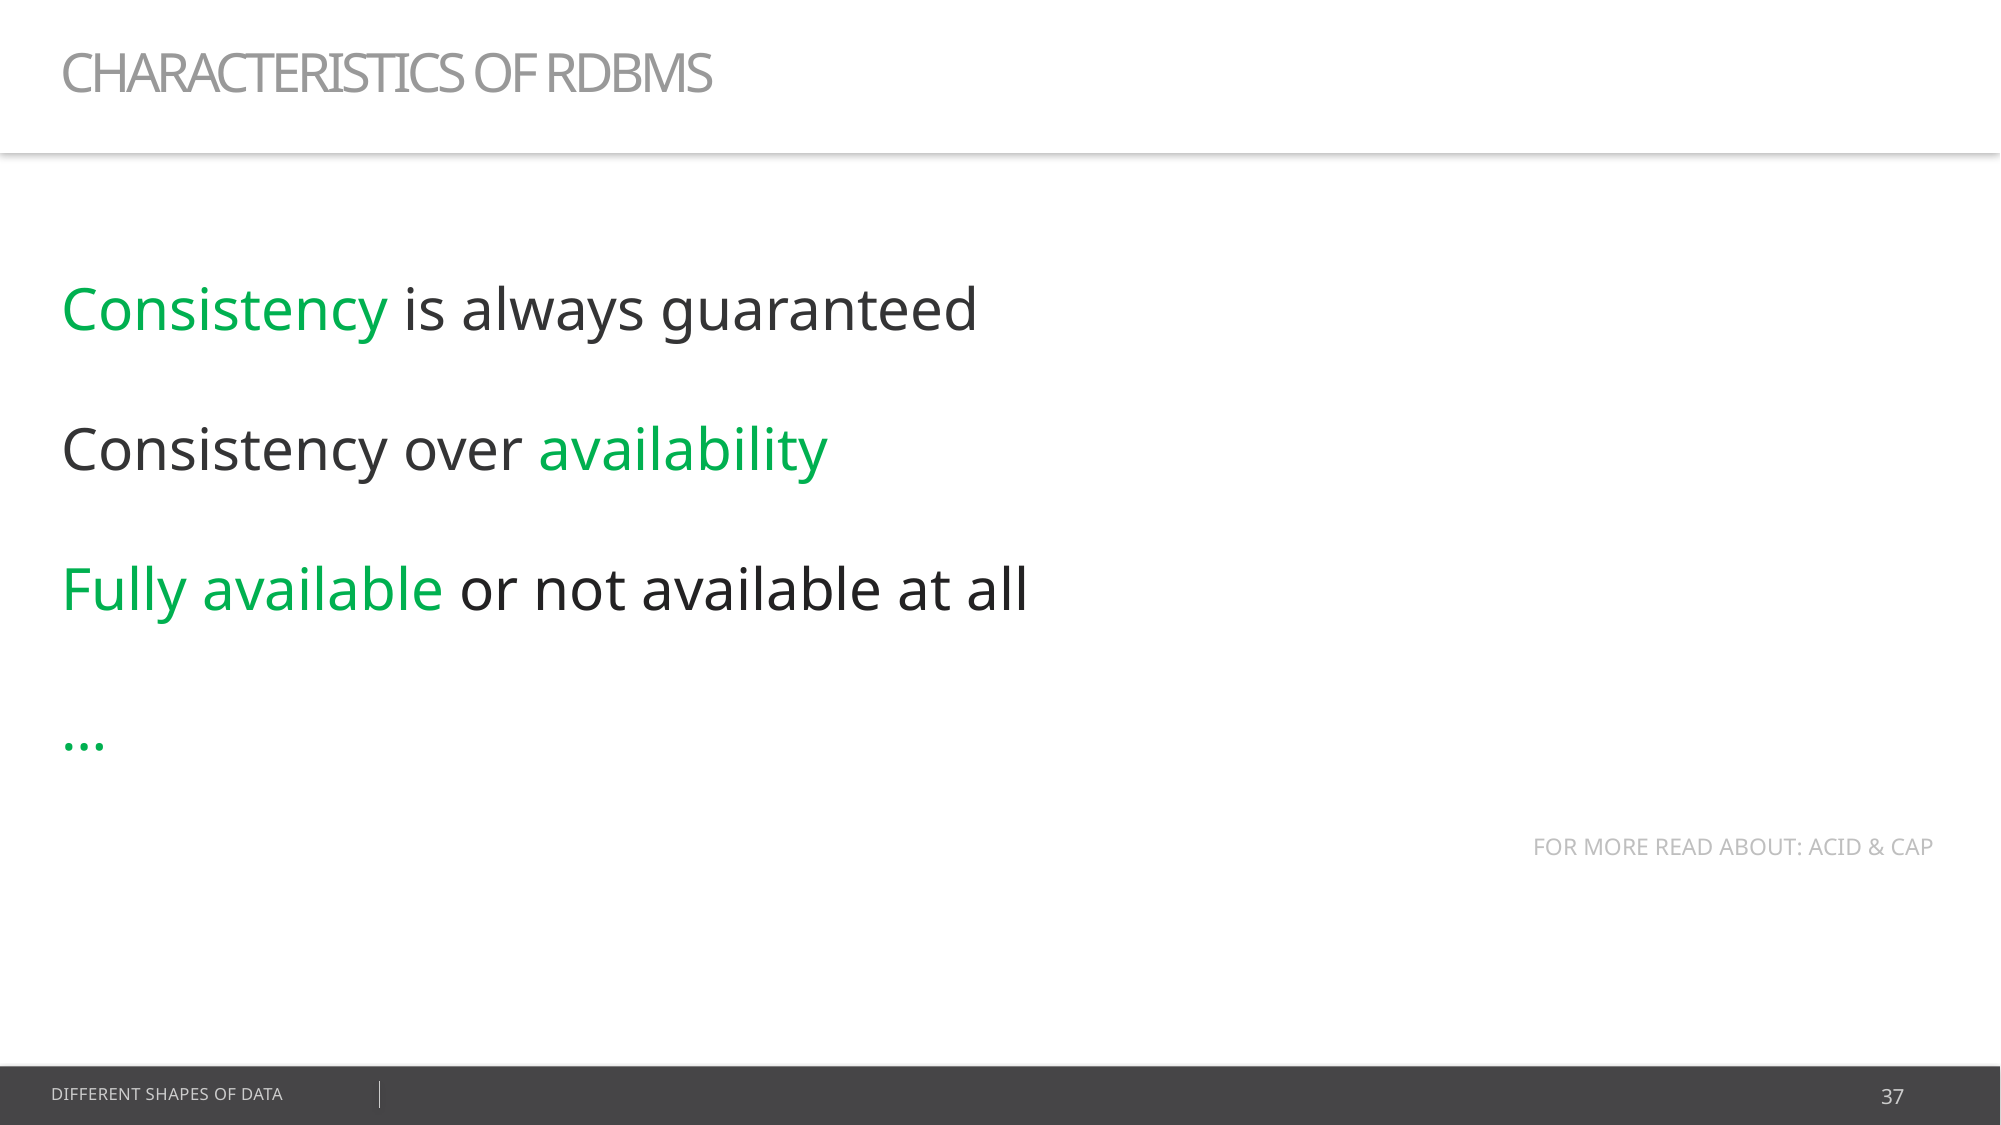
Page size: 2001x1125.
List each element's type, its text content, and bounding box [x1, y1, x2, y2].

list CHARACTERISTICS OF RDBMS [0, 0, 2000, 153]
text_box Consistency is always guaranteed Consistency over availability Fully available or not available at all … FOR MORE READ ABOUT: ACID & CAP [46, 264, 1950, 1007]
